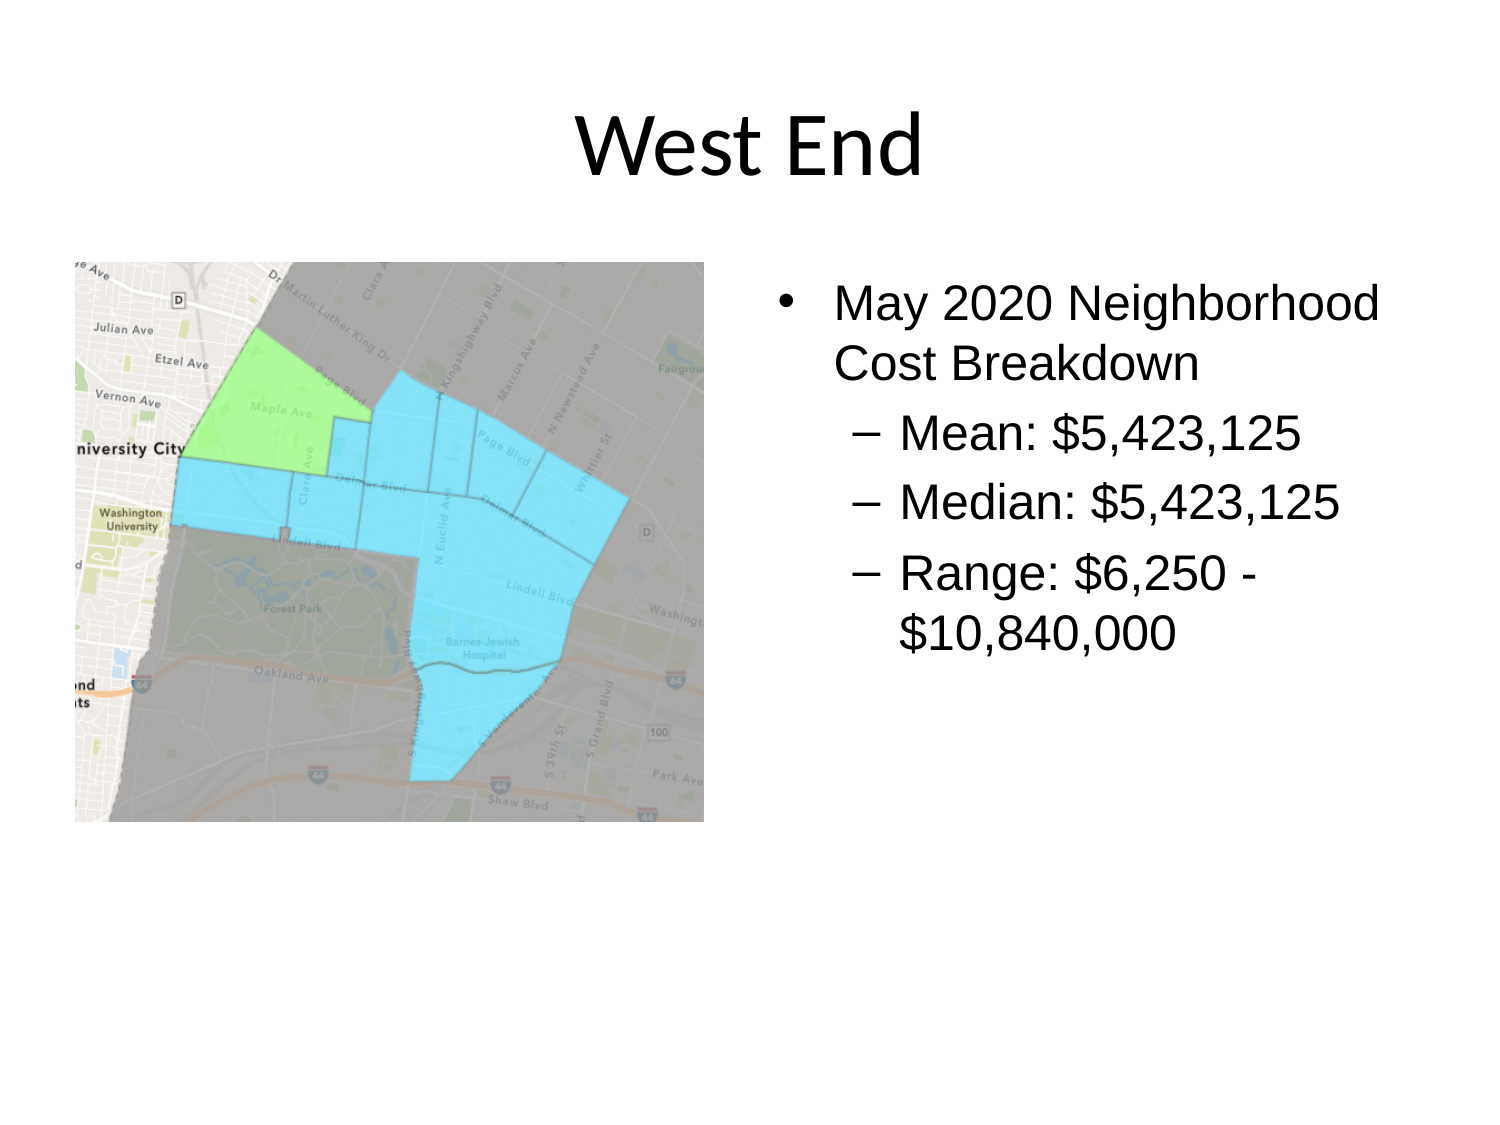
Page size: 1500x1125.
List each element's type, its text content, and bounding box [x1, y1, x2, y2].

title West End [75, 45, 1425, 233]
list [74, 262, 704, 823]
list May 2020 Neighborhood Cost Breakdown Mean: $5,423,125 Median: $5,423,125 Range: $6,250 - $10,840,000 [762, 262, 1425, 1005]
